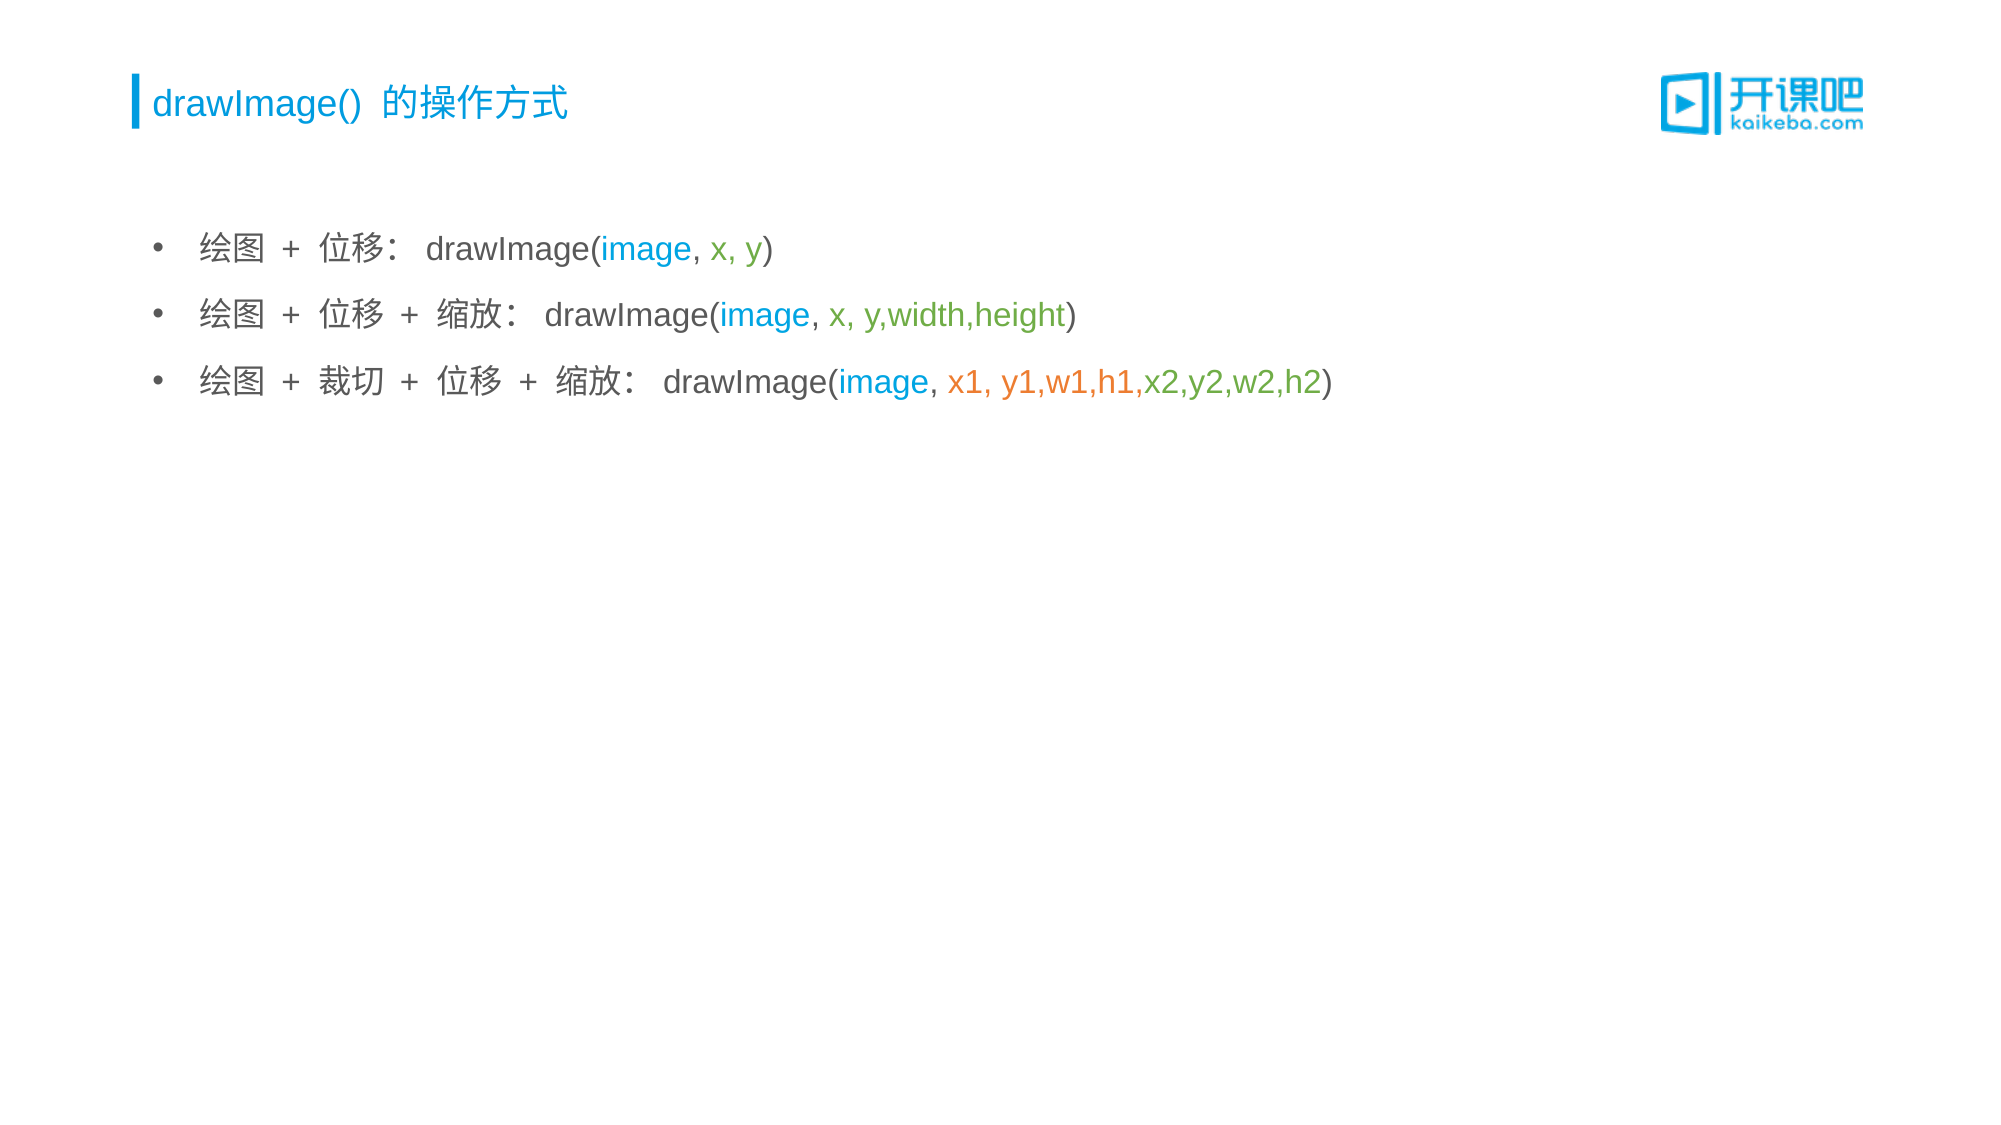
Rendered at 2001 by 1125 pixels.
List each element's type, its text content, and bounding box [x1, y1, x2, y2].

title drawImage() 的操作方式 [137, 59, 1863, 148]
list 绘图 + 位移：drawImage(image, x, y) 绘图 + 位移 + 缩放：drawImage(image, x, y,width,height) 绘图 + 裁切 + 位移 + 缩放：drawImage(image, x1, y1,w1,h1,x2,y2,w2,h2) [137, 199, 1863, 1014]
